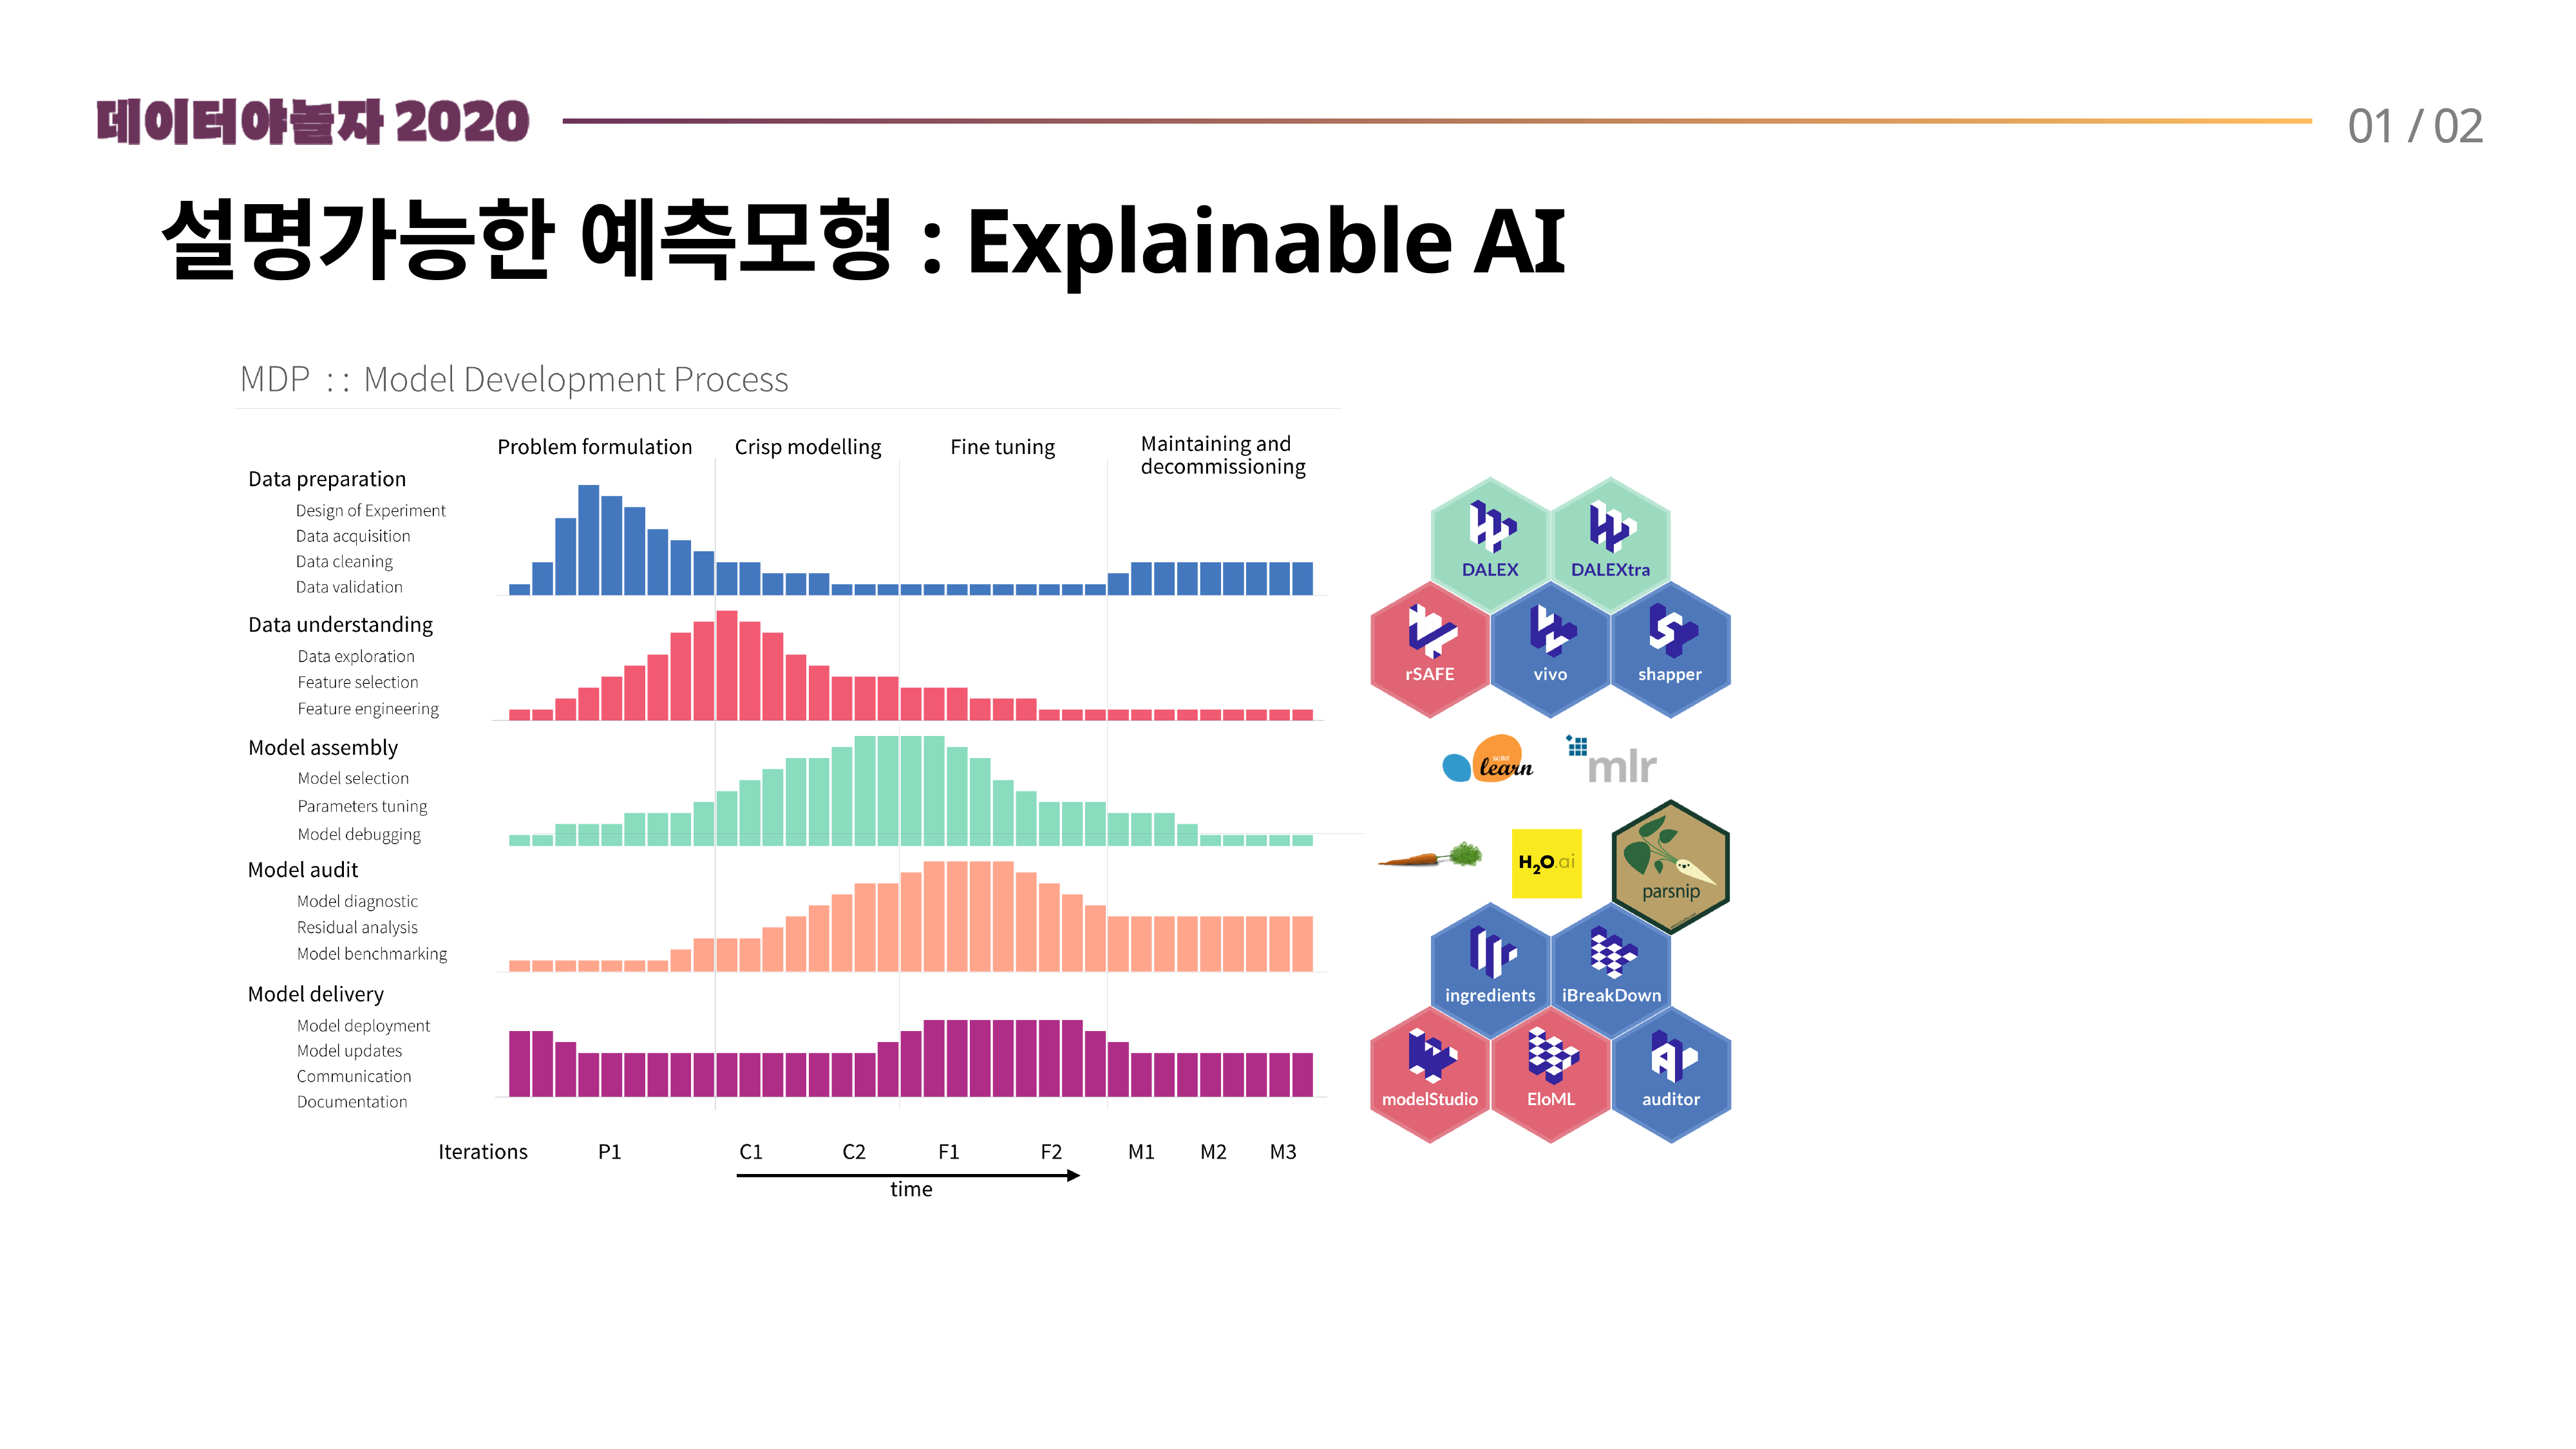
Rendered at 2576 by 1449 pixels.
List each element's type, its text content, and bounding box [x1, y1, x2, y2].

picture [220, 348, 1745, 1209]
list 설명가능한 예측모형: Explainable AI [149, 191, 1991, 289]
picture [97, 99, 529, 145]
